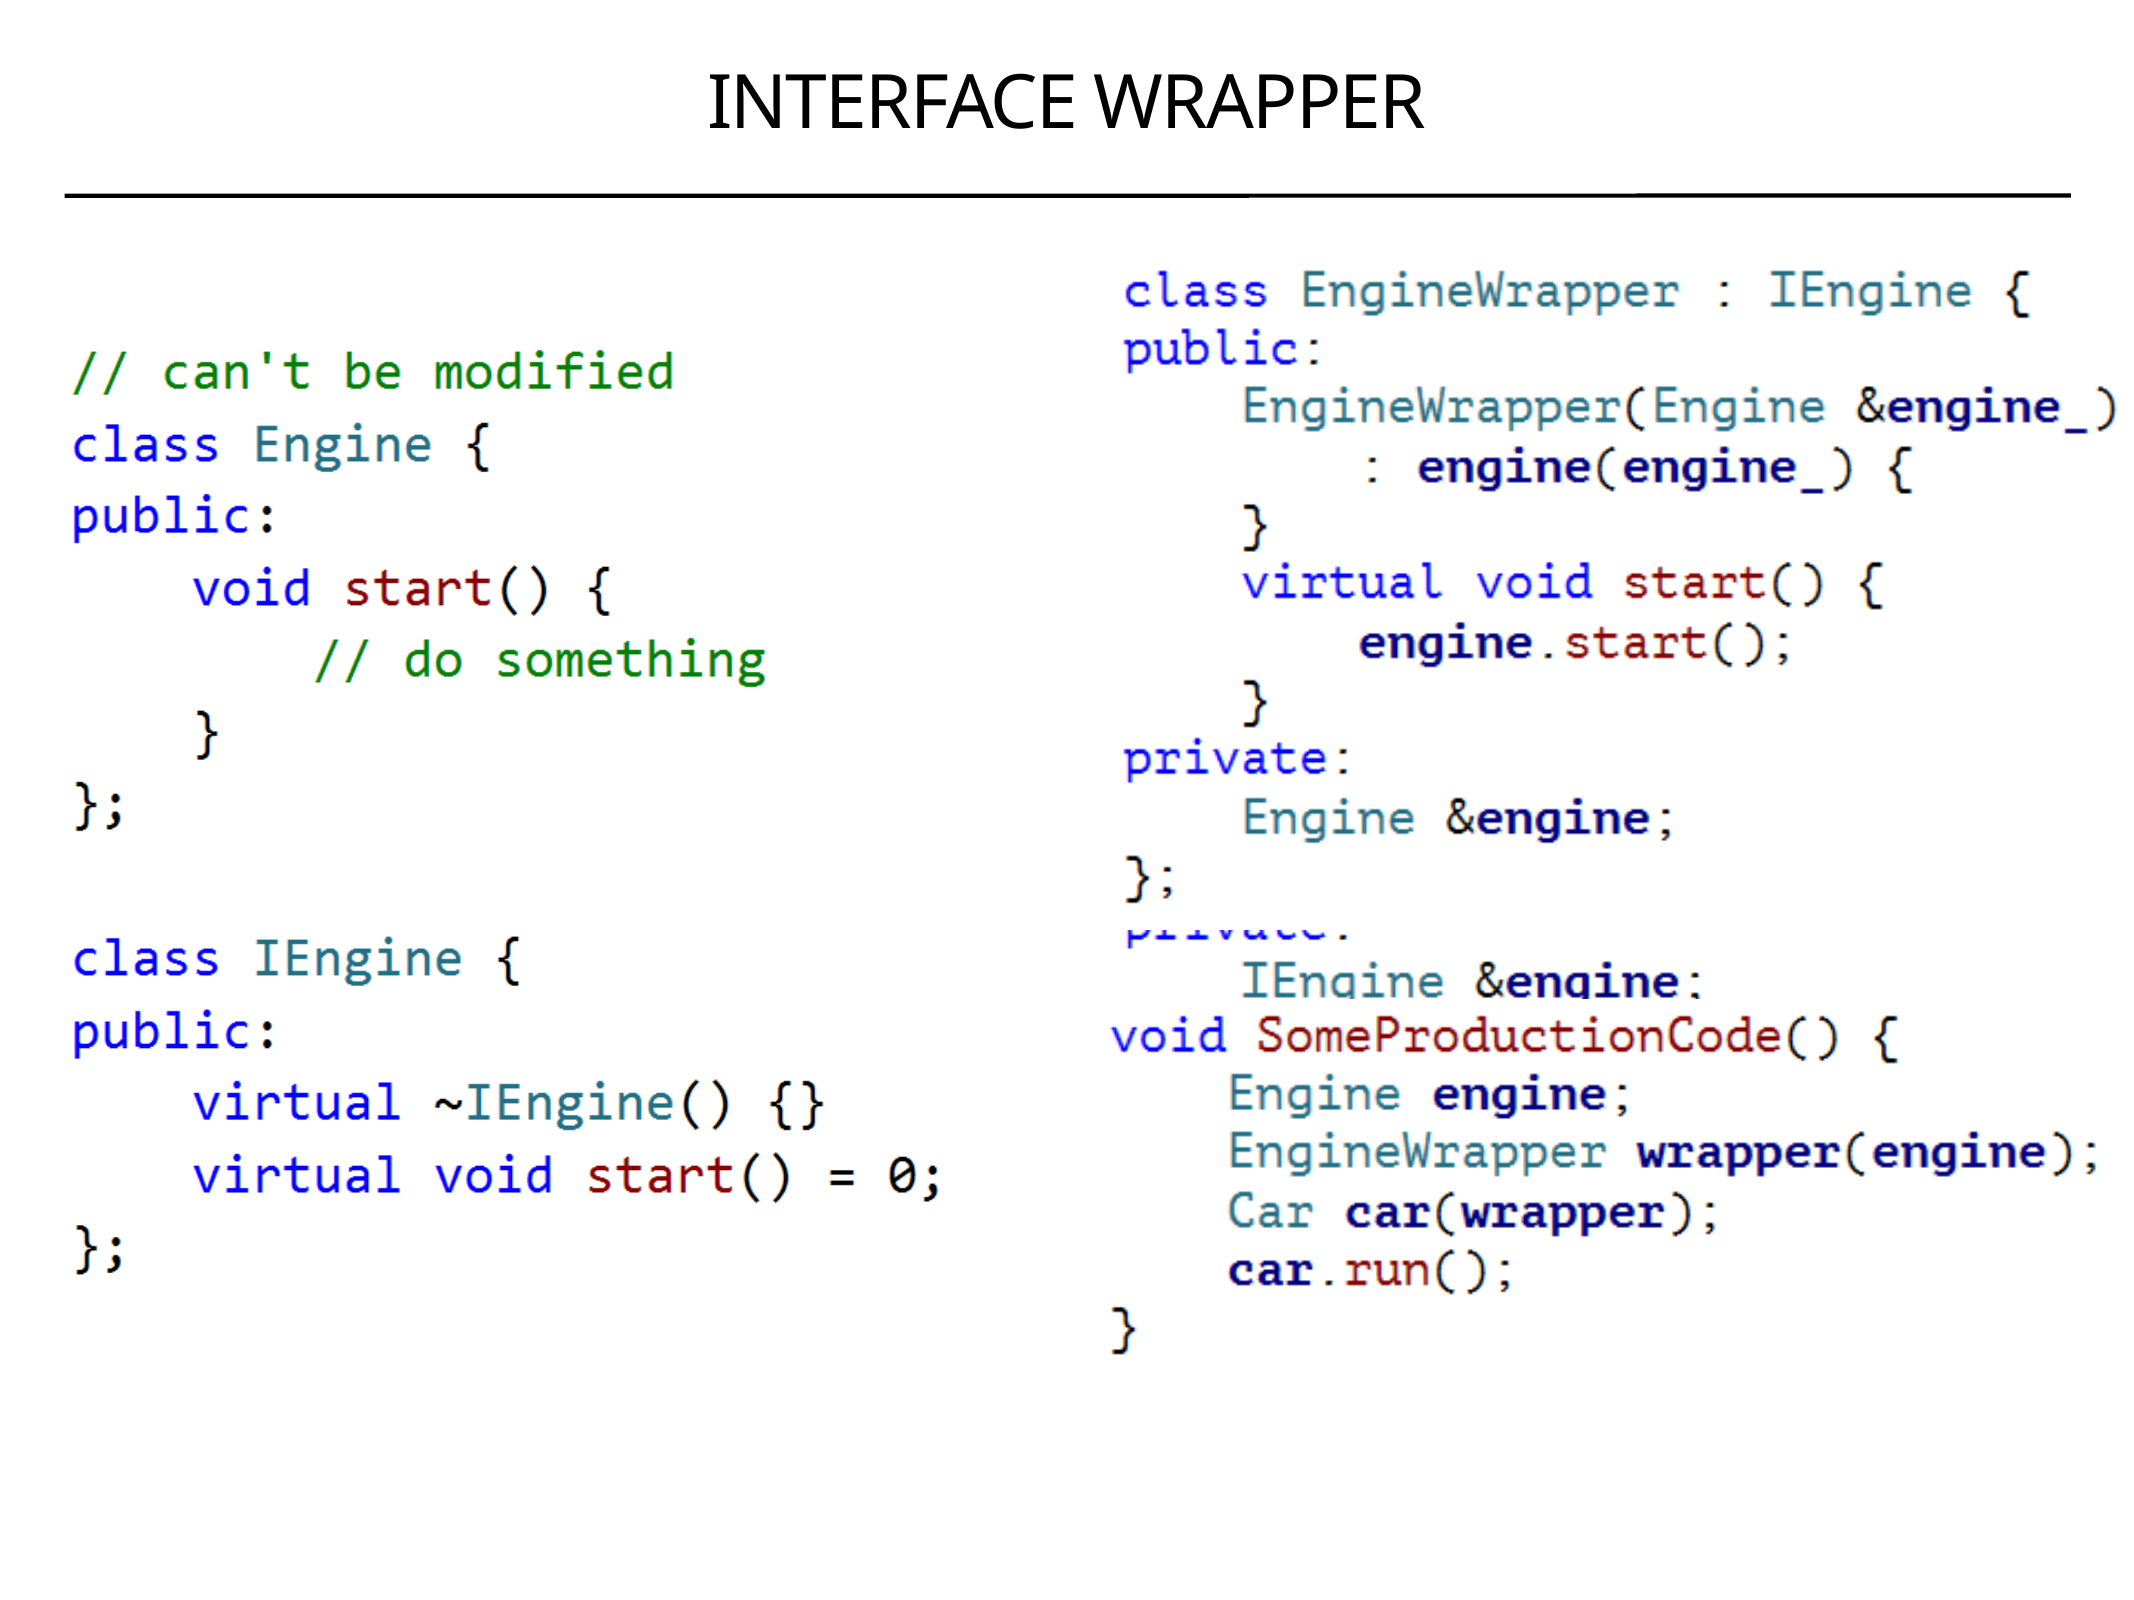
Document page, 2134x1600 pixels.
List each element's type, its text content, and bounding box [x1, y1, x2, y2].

picture [67, 343, 781, 843]
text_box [1060, 256, 2134, 1389]
picture [66, 928, 956, 1285]
title Interface Wrapper [62, 50, 2071, 169]
